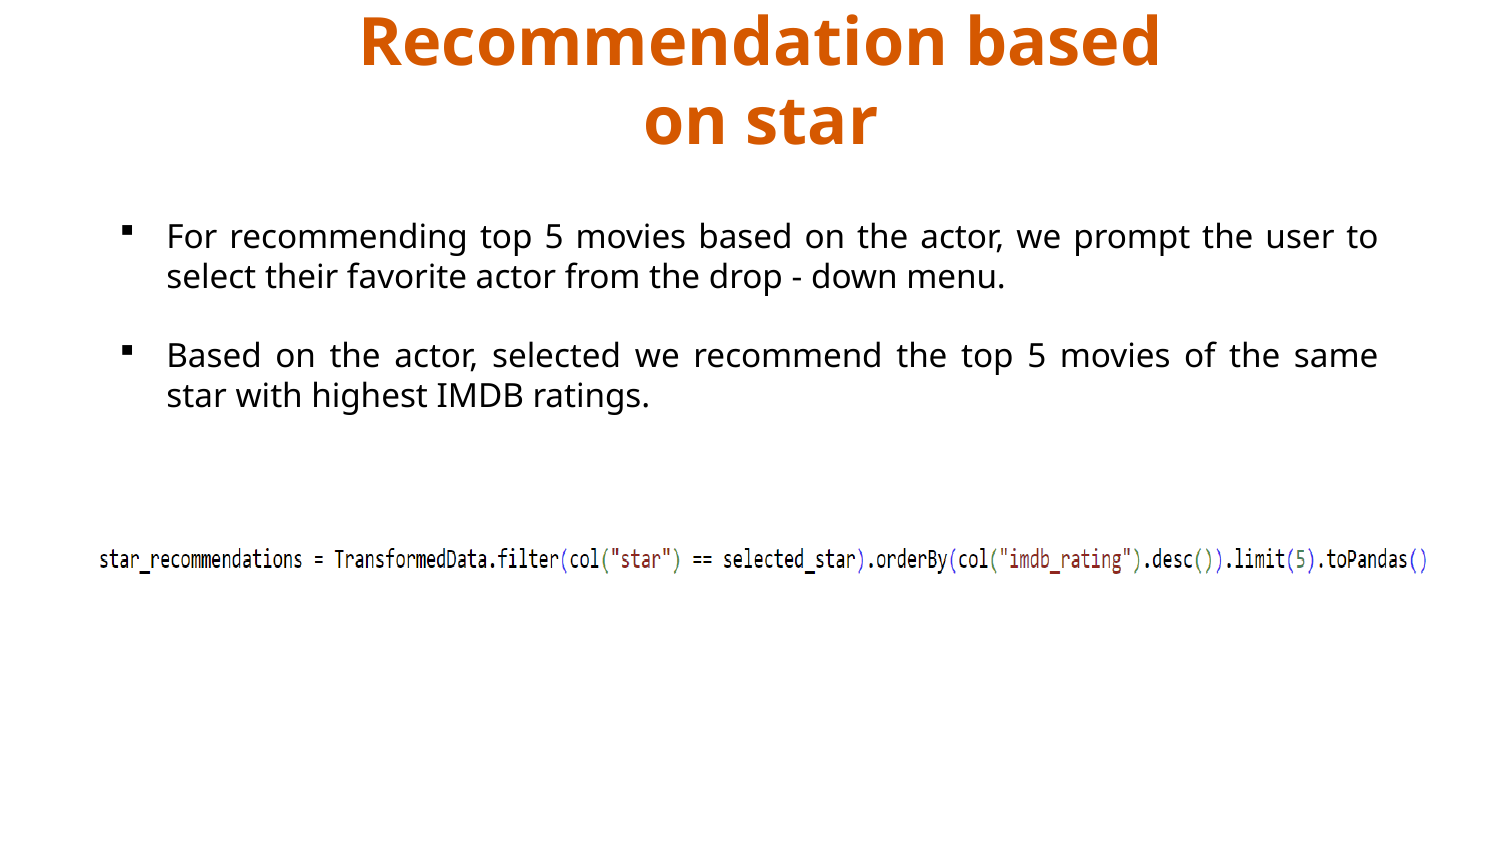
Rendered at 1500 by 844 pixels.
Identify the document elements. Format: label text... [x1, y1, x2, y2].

title Recommendation based on star [298, 38, 1224, 118]
picture [86, 505, 1500, 609]
text_box For recommending top 5 movies based on the actor, we prompt the user to select their favorite actor from the drop - down menu. Based on the actor, selected we recommend the top 5 movies of the same star with highest IMDB ratings. [104, 207, 1396, 502]
